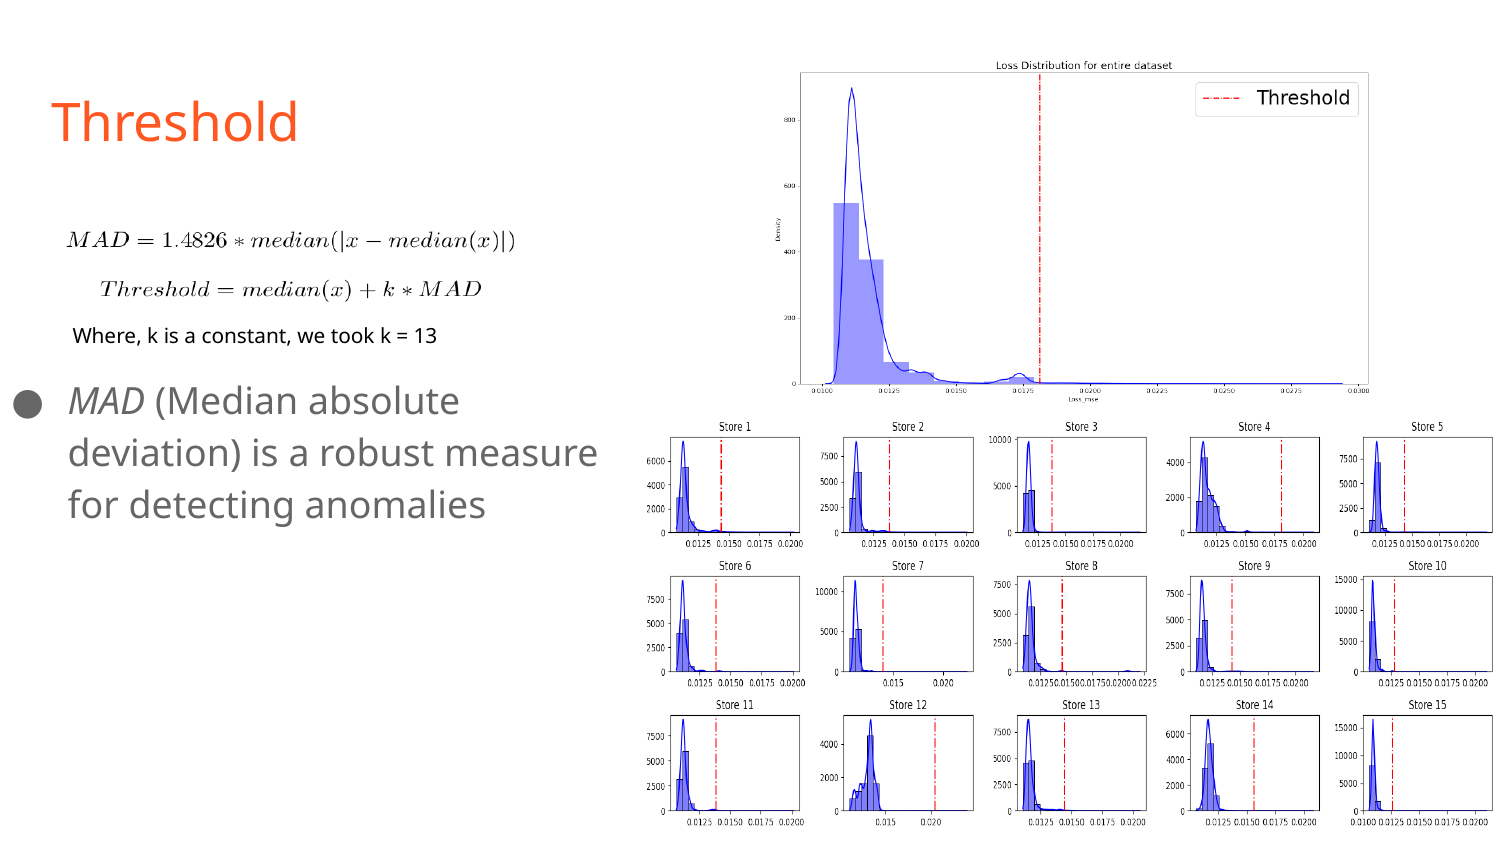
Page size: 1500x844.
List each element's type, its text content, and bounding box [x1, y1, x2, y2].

title Threshold [51, 72, 702, 167]
text_box Where, k is a constant, we took k = 13 [57, 326, 509, 361]
list MAD (Median absolute deviation) is a robust measure for detecting anomalies [0, 355, 638, 726]
picture [637, 22, 1500, 839]
picture [50, 204, 533, 319]
